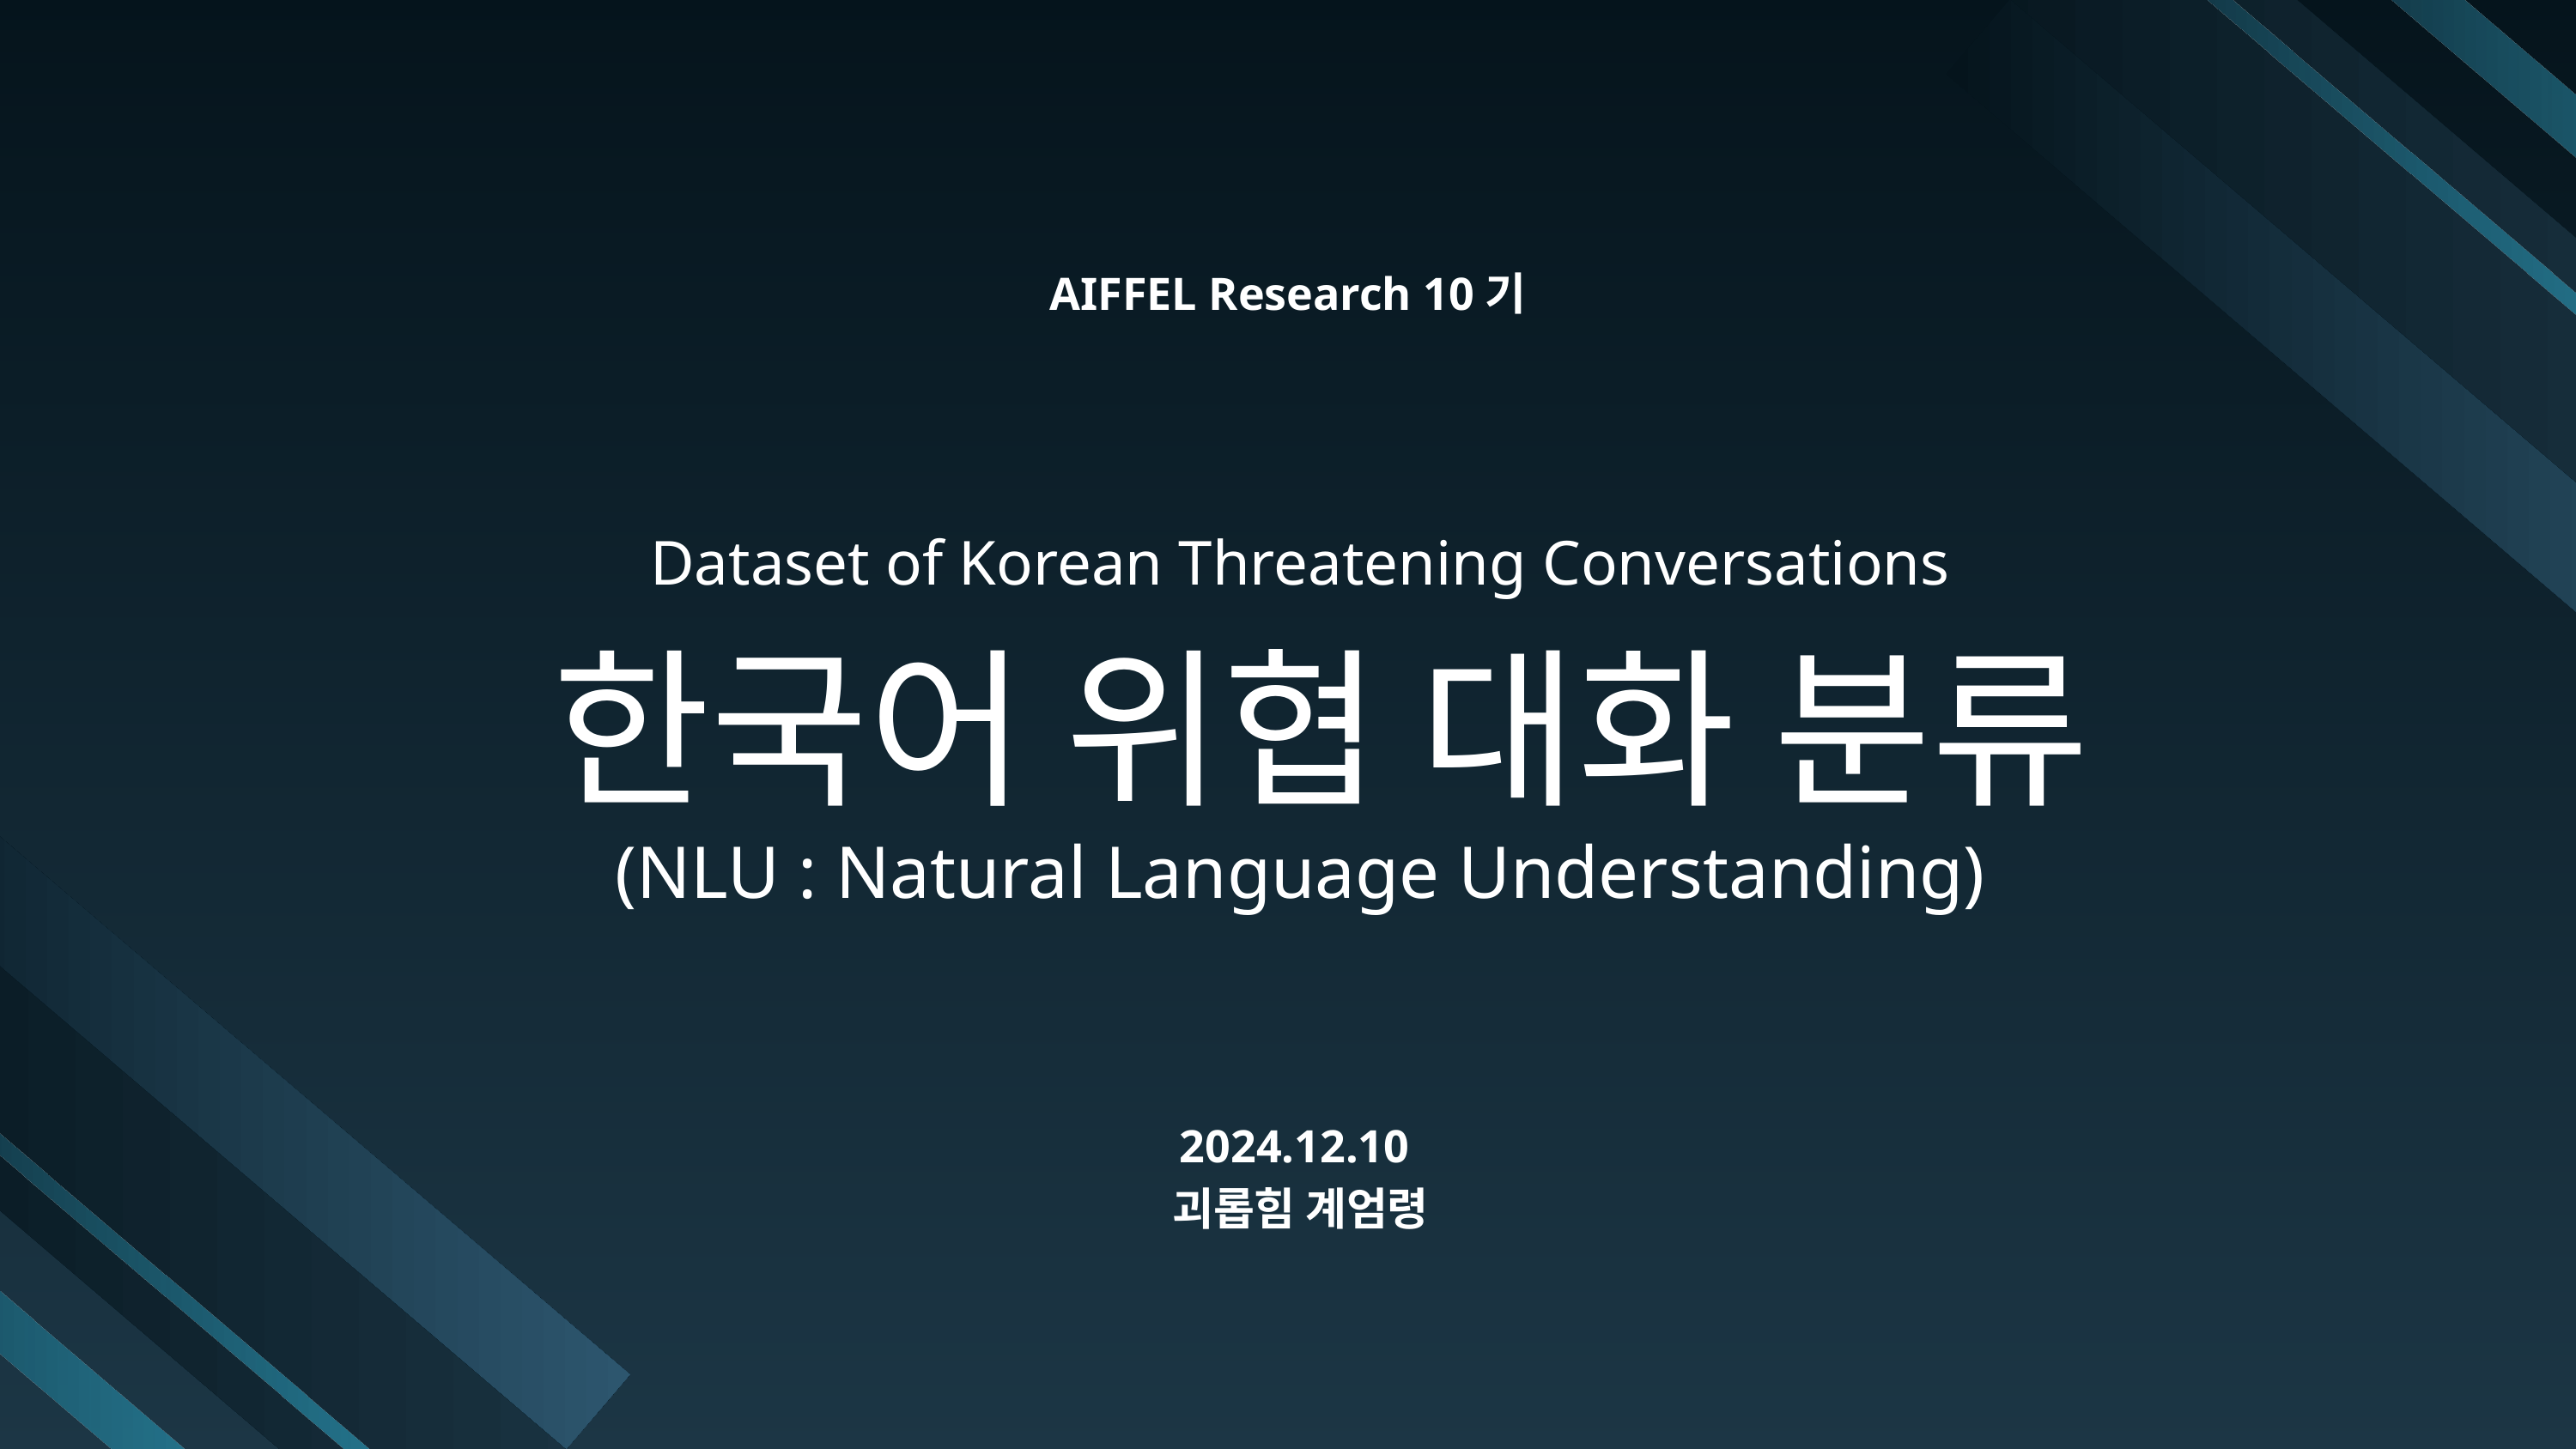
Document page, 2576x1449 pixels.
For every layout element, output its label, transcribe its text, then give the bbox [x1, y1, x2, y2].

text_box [112, 518, 2488, 913]
text_box 2024.12.10 괴롭힘 계엄령 [825, 1109, 1776, 1234]
text_box AIFFEL Research 10기 [812, 256, 1764, 319]
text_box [0, 724, 690, 1449]
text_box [1886, 0, 2576, 724]
